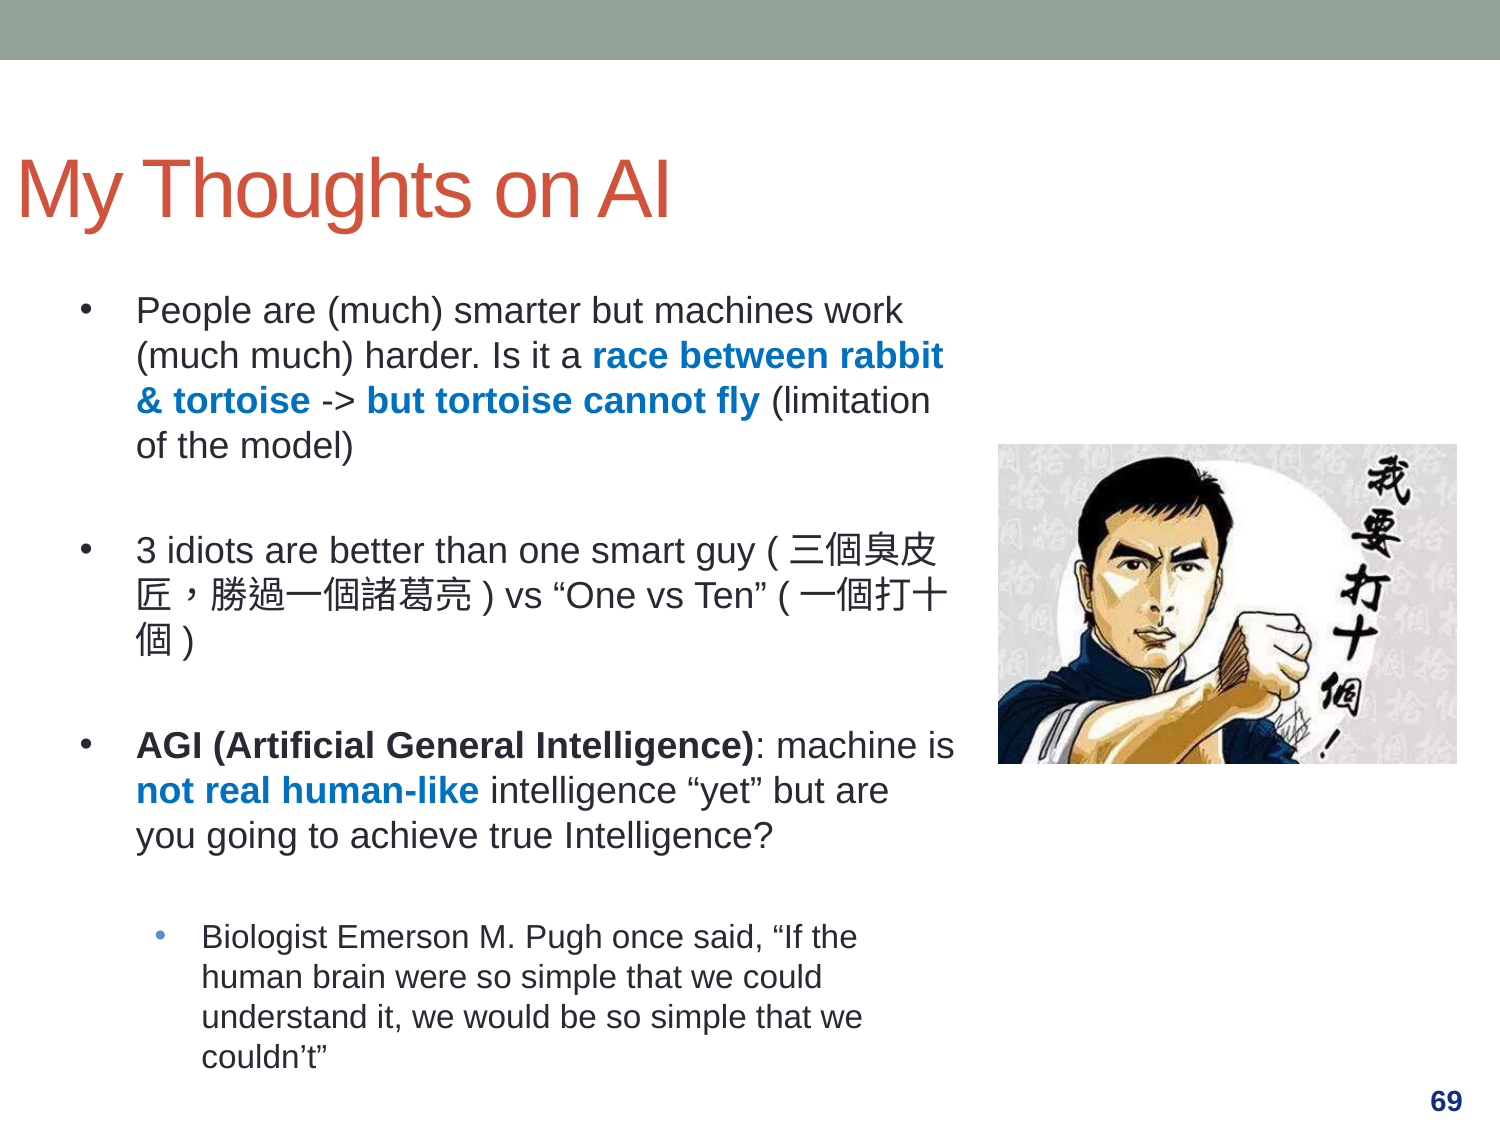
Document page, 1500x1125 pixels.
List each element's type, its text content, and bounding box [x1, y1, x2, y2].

slide_number 69 [1415, 1070, 1499, 1125]
title My Thoughts on AI [0, 101, 1325, 266]
text_box People are (much) smarter but machines work (much much) harder. Is it a race between rabbit & tortoise -> but tortoise cannot fly (limitation of the model) 3 idiots are better than one smart guy (三個臭皮匠，勝過一個諸葛亮) vs “One vs Ten” (一個打十個) AGI (Artificial General Intelligence): machine is not real human-like intelligence “yet” but are you going to achieve true Intelligence? Biologist Emerson M. Pugh once said, “If the human brain were so simple that we could understand it, we would be so simple that we couldn’t” [64, 278, 975, 1047]
picture [997, 444, 1458, 764]
